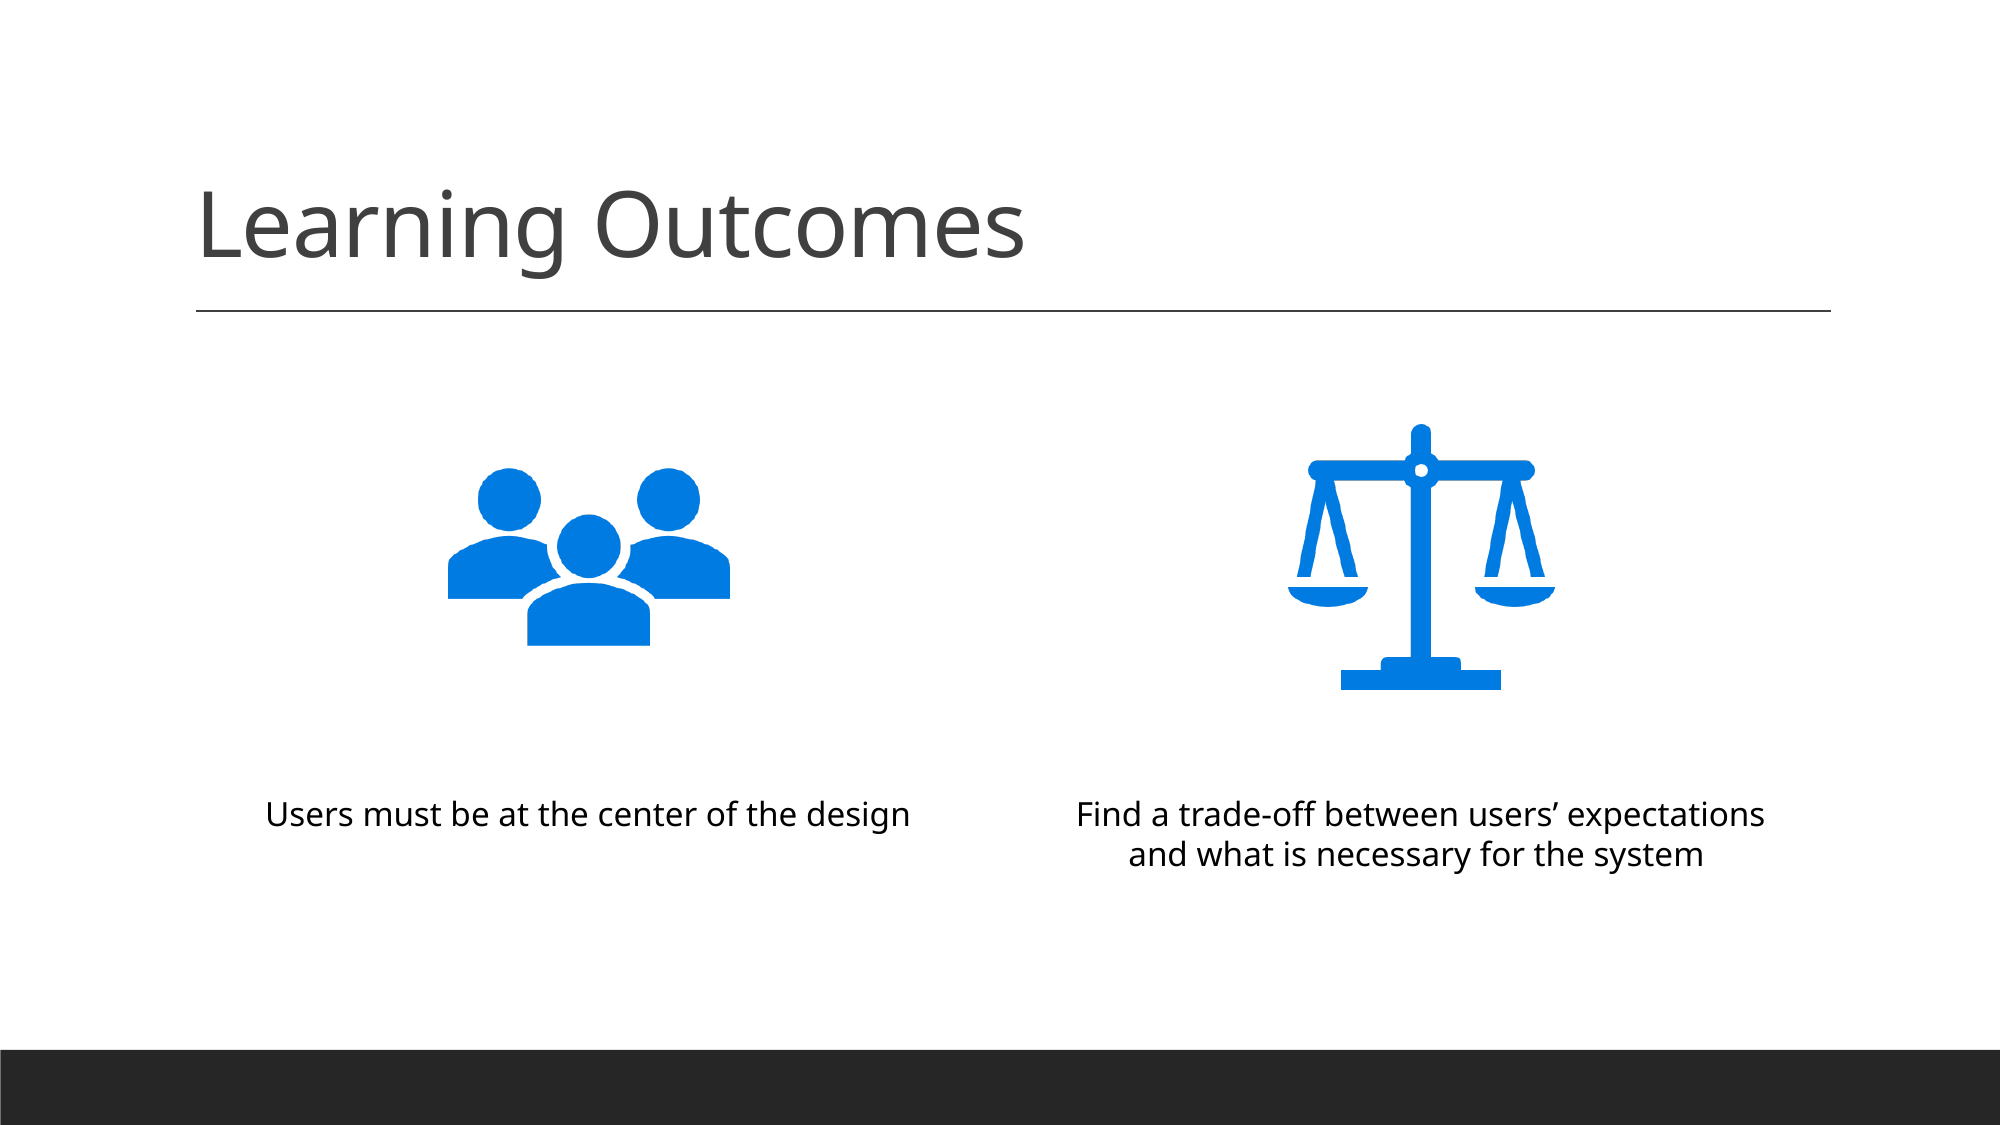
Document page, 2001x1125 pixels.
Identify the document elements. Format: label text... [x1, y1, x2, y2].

title Learning Outcomes [180, 47, 1830, 285]
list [179, 345, 1831, 964]
